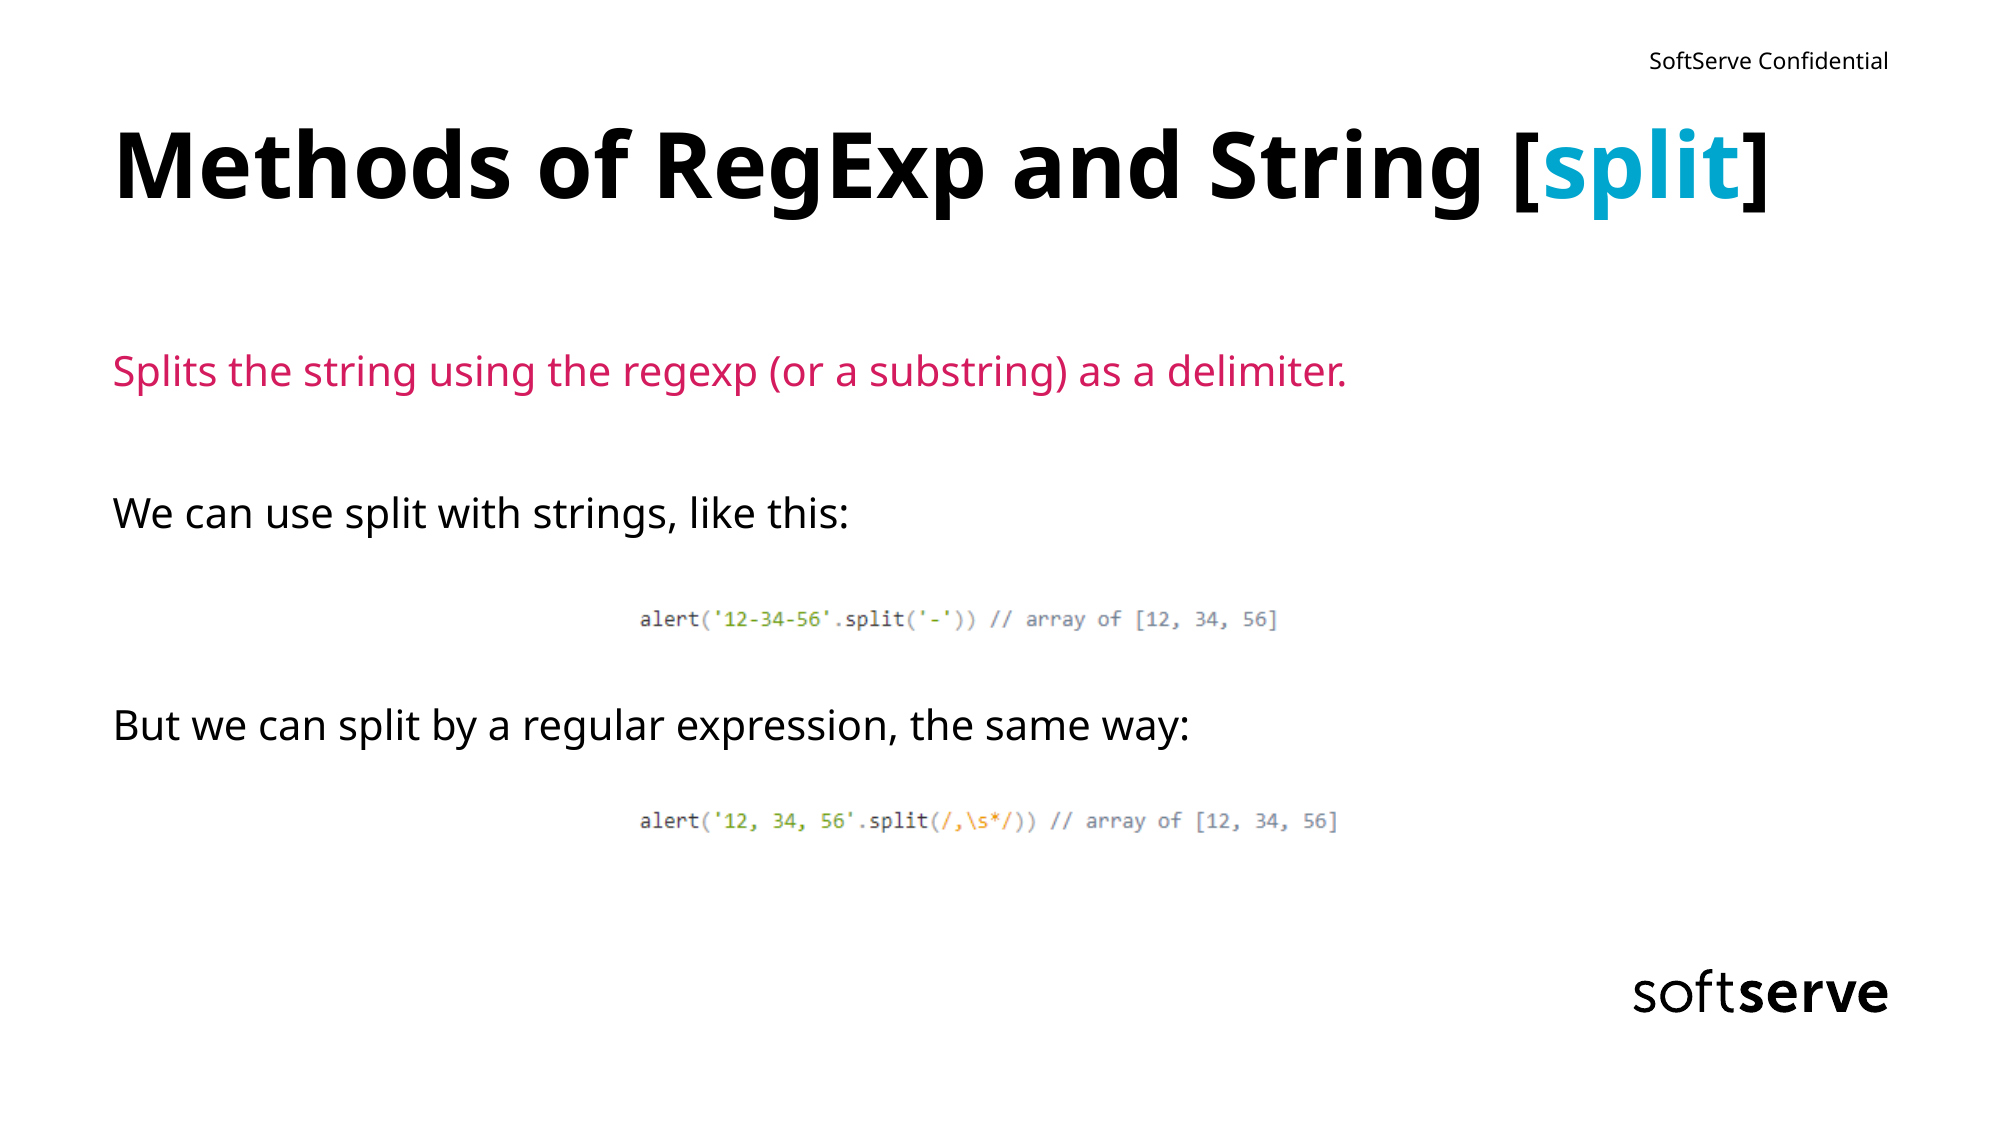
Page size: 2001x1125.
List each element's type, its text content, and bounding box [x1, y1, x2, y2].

picture [628, 785, 1372, 857]
picture [628, 584, 1372, 654]
list Splits the string using the regexp (or a substring) as a delimiter. We can use split with strings, like this: But we can split by a regular expression, the same way: [112, 337, 1888, 900]
title Methods of RegExp and String [split] [112, 112, 1906, 225]
